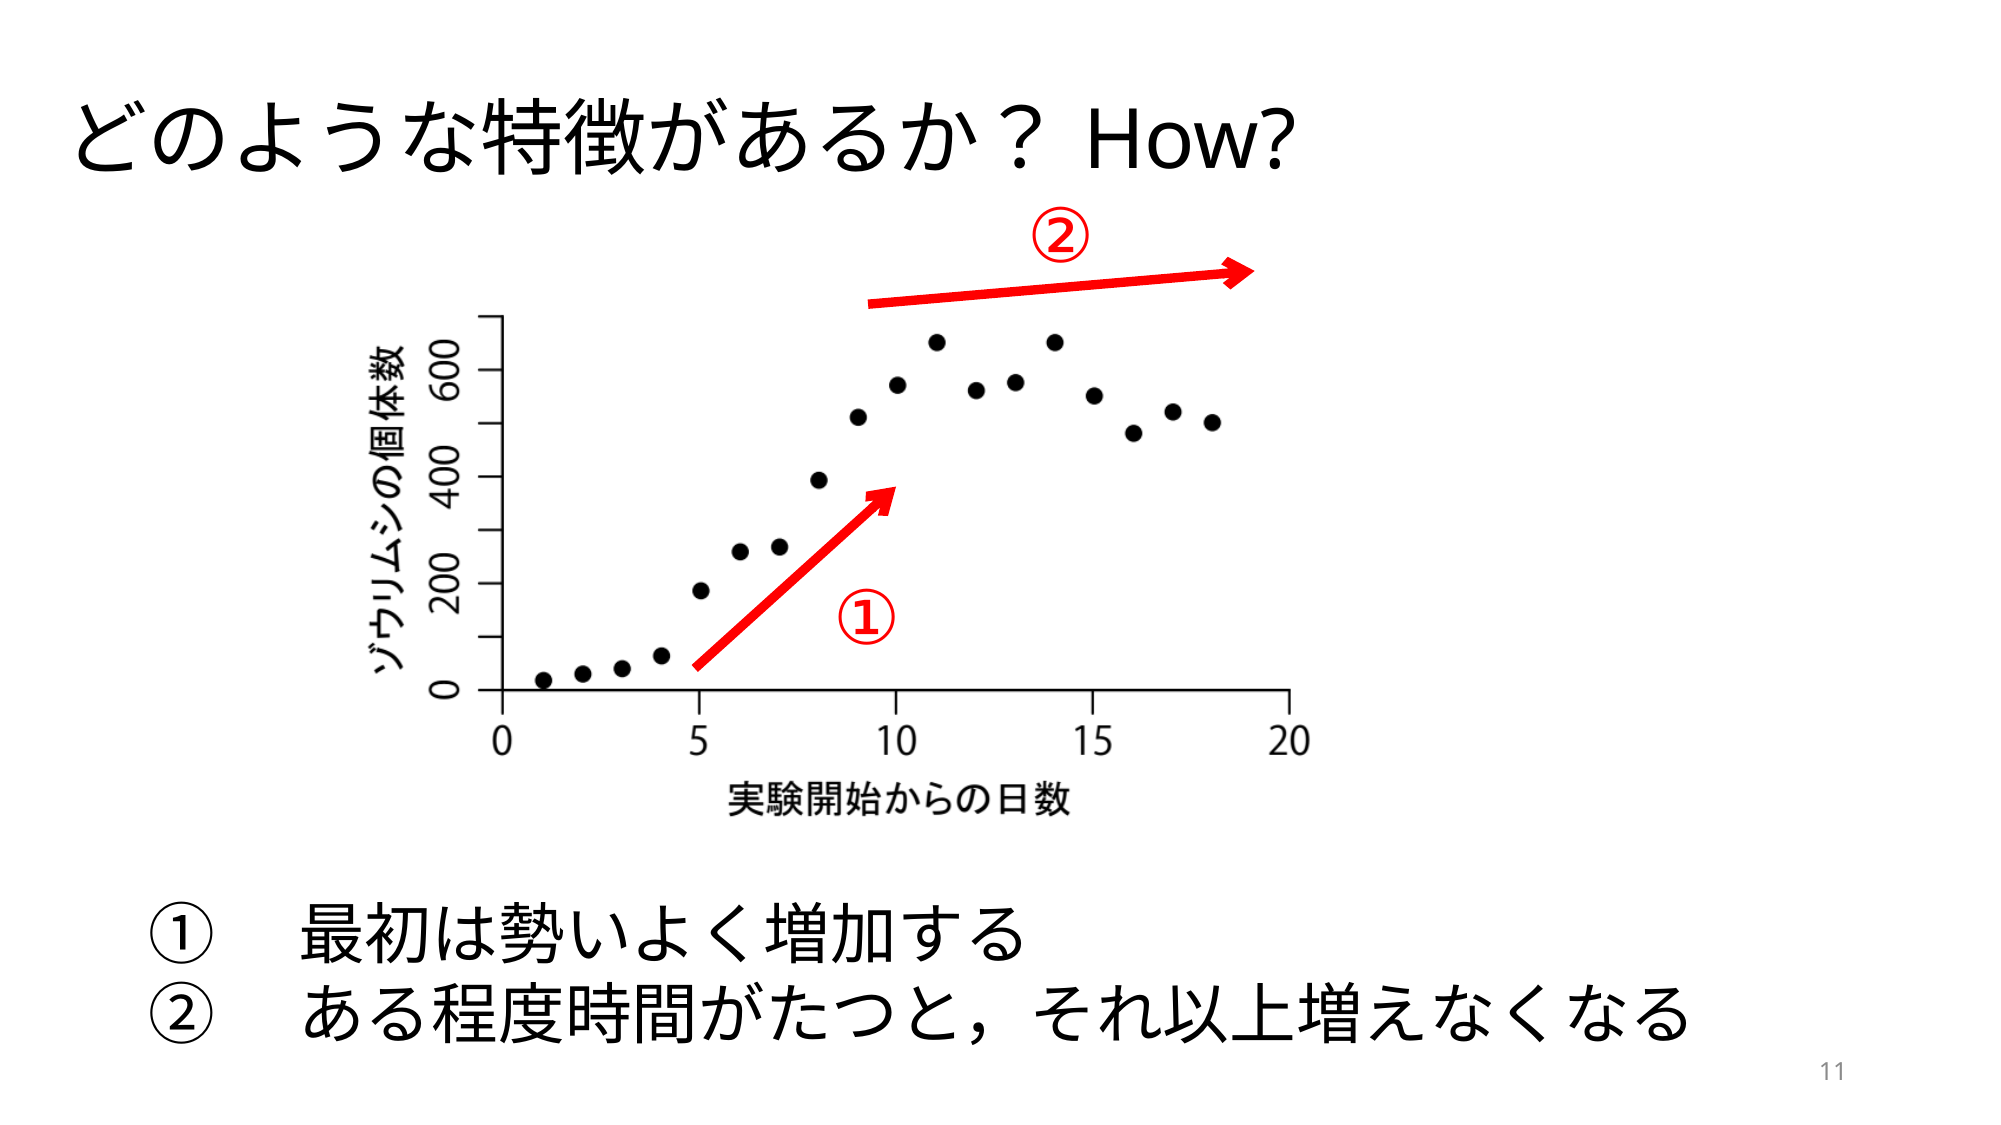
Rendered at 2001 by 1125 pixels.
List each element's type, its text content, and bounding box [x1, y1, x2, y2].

text_box ① 最初は勢いよく増加する ② ある程度時間がたつと，それ以上増えなくなる [133, 884, 1850, 1059]
title どのような特徴があるか？How? [49, 59, 1974, 223]
slide_number 11 [1412, 1042, 1863, 1103]
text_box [694, 486, 897, 669]
picture [345, 301, 1352, 854]
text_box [868, 270, 1255, 305]
text_box ② [1012, 180, 1110, 270]
